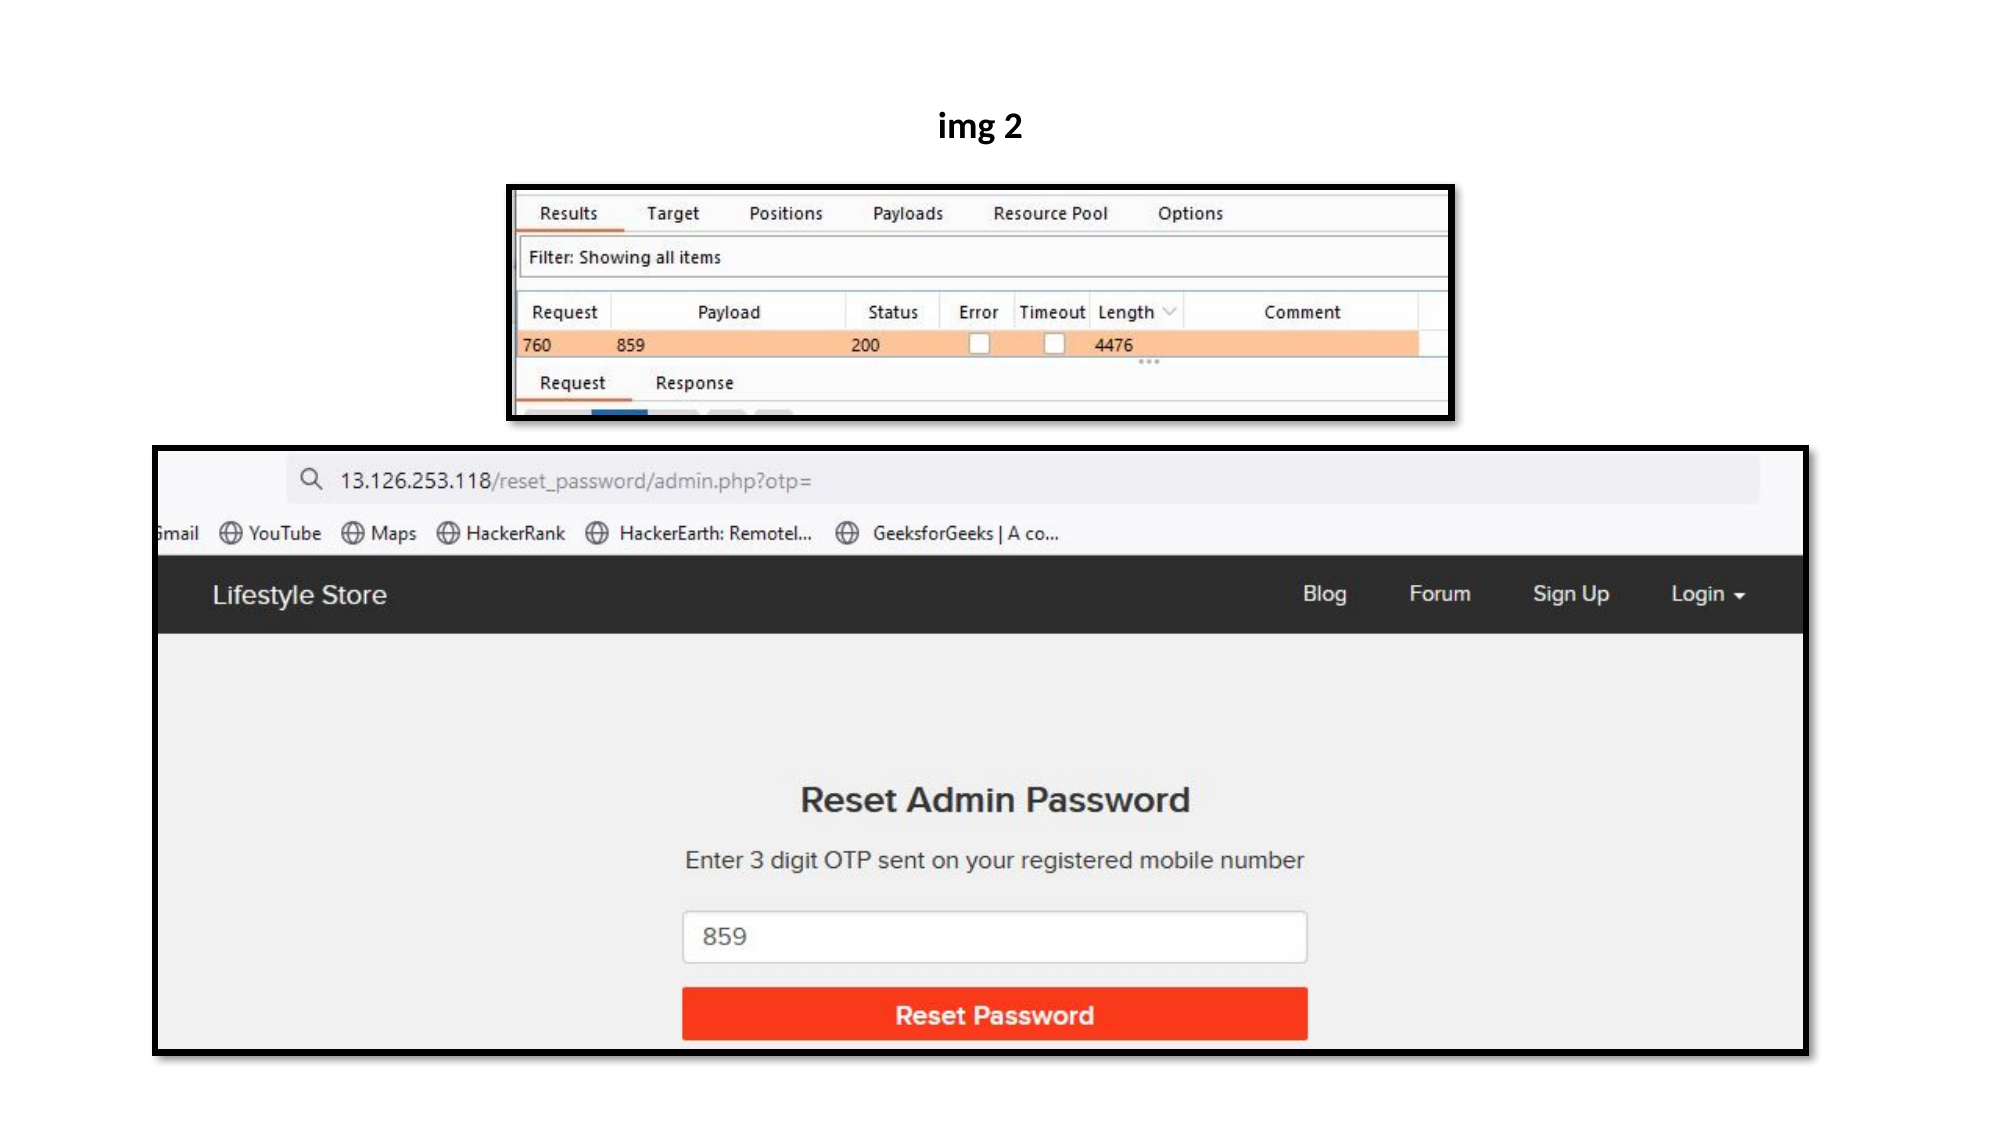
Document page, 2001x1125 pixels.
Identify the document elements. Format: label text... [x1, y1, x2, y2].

picture [512, 190, 1449, 416]
picture [157, 450, 1804, 1050]
text_box img 2 [691, 93, 1270, 154]
